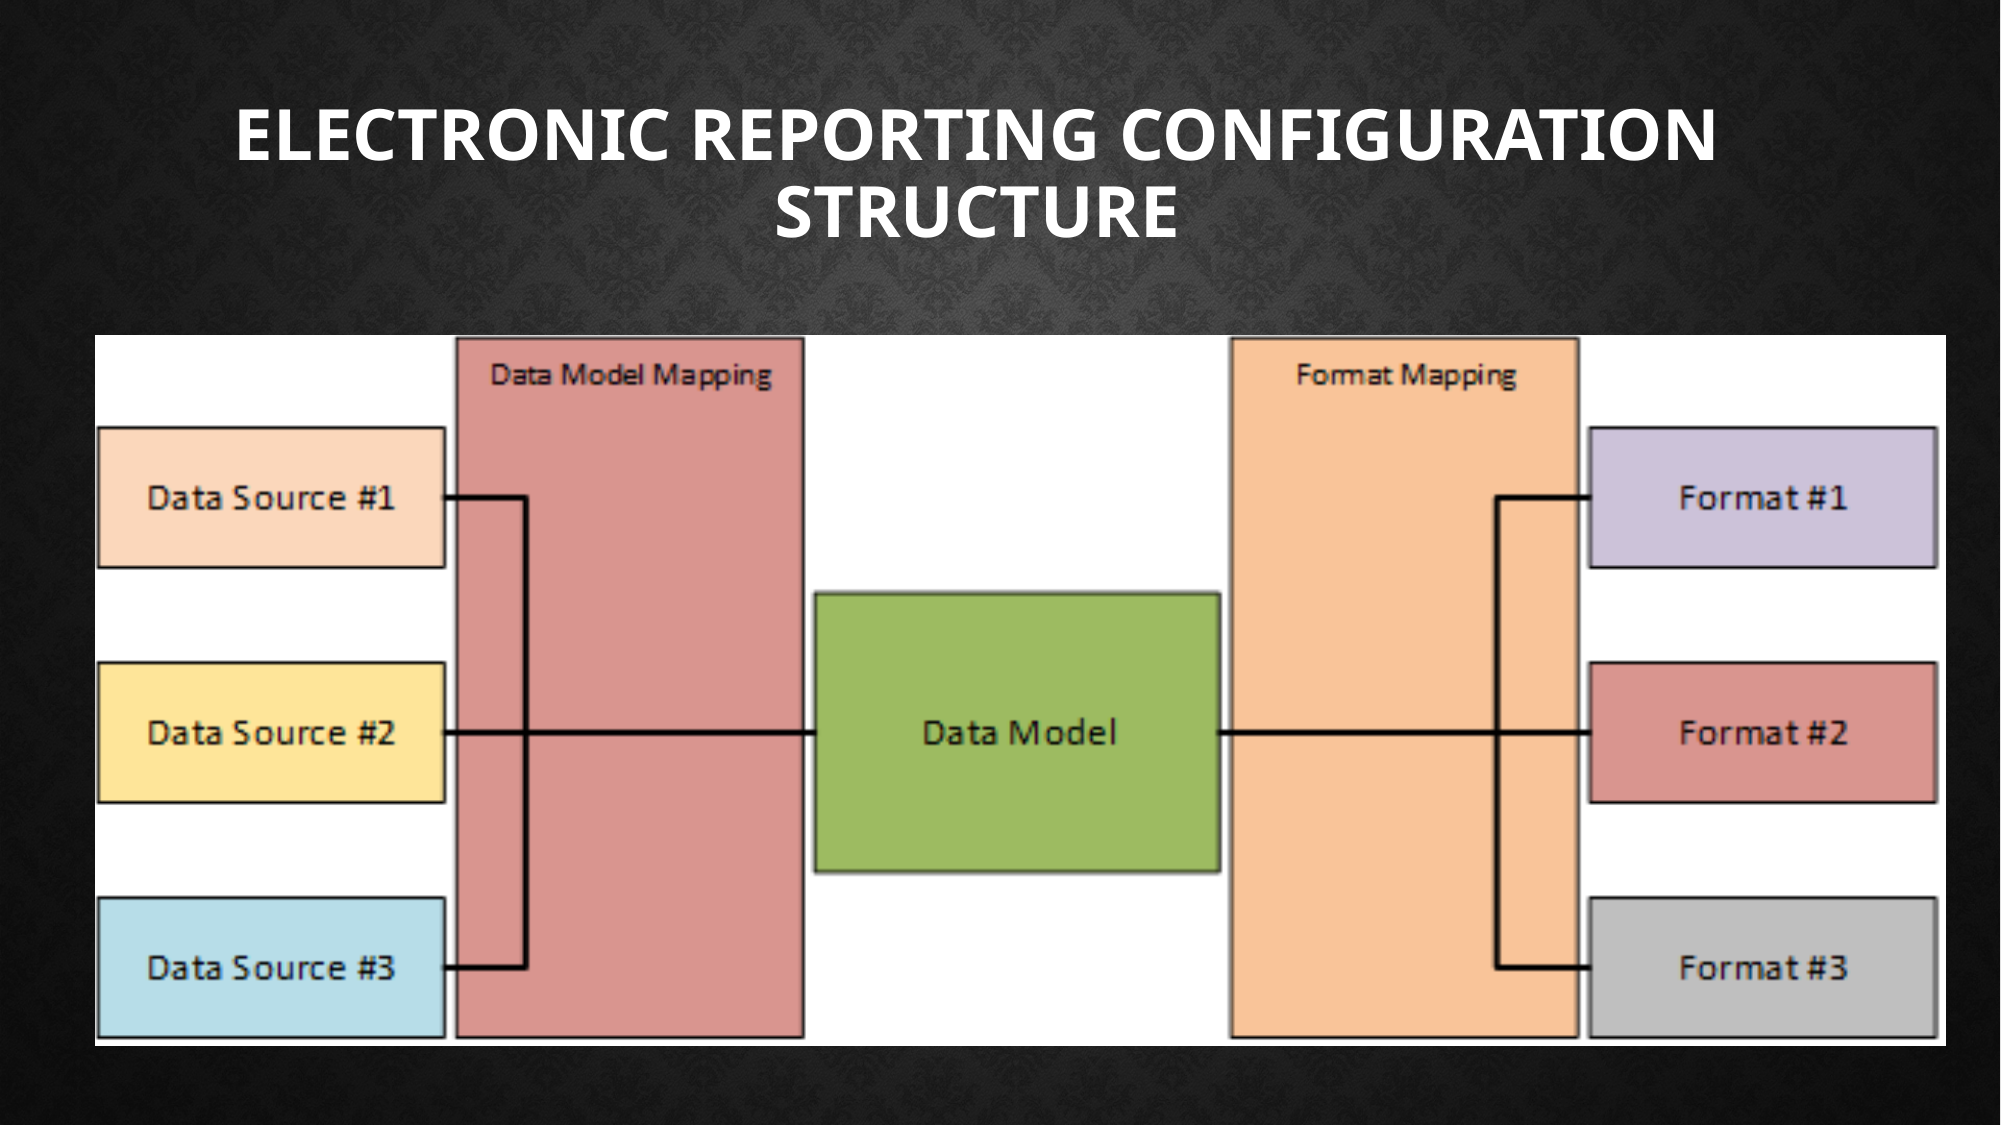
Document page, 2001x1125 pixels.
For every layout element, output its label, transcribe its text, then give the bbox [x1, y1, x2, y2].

title Electronic reporting Configuration structure [128, 67, 1827, 285]
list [94, 334, 1946, 1047]
